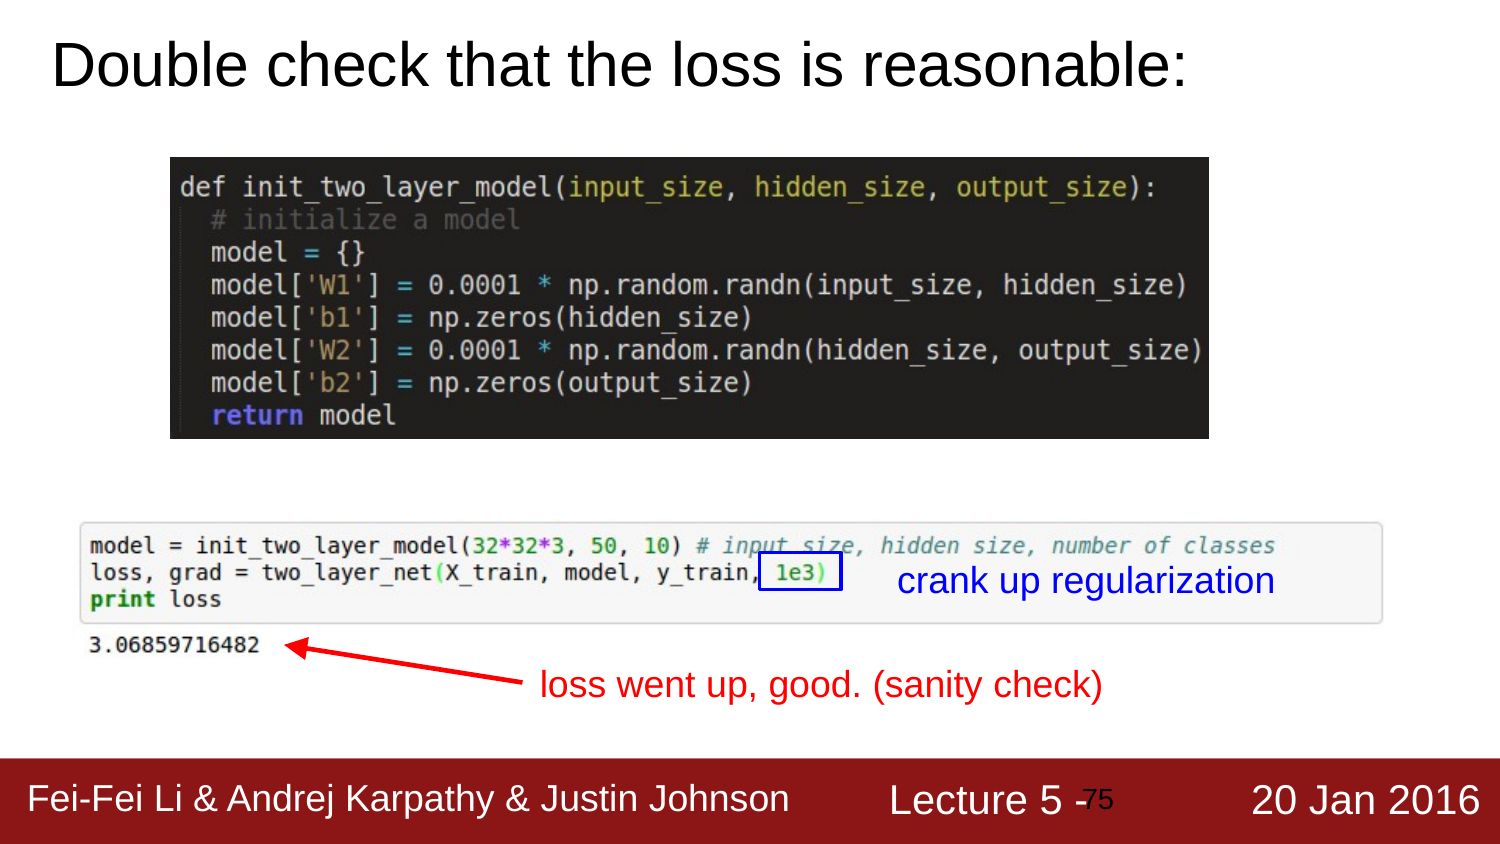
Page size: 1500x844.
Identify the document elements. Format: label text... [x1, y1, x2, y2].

text_box Double check that the loss is reasonable: [36, 9, 1482, 82]
picture [170, 157, 1209, 439]
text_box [283, 644, 523, 683]
text_box loss went up, good. (sanity check) [524, 644, 1464, 730]
picture [71, 519, 1388, 660]
slide_number ‹#› [1066, 765, 1157, 831]
